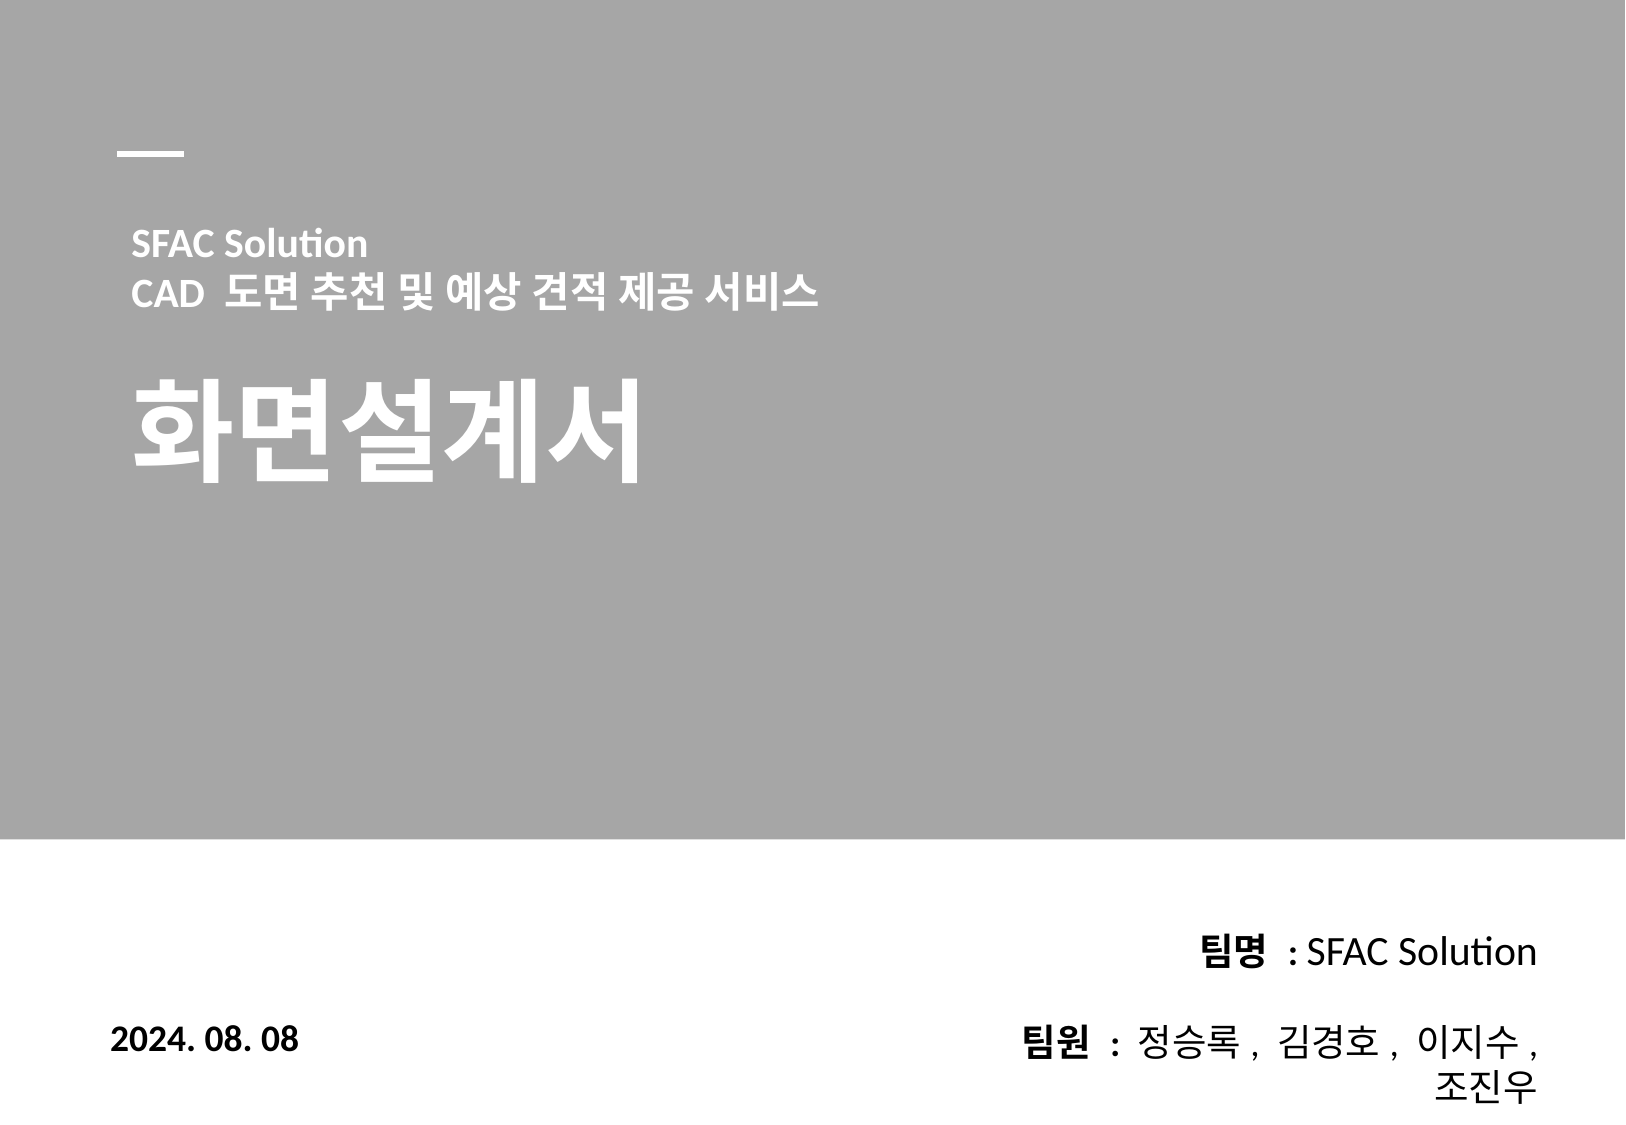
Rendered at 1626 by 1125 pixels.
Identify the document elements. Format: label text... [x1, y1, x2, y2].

text_box 2024. 08. 08 [95, 1006, 314, 1067]
text_box 팀명 : SFAC Solution 팀원 : 정승록, 김경호, 이지수, 조진우 [851, 916, 1553, 1117]
text_box SFAC Solution CAD 도면 추천 및 예상 견적 제공 서비스 화면설계서 [116, 208, 836, 504]
text_box [0, 0, 1625, 840]
